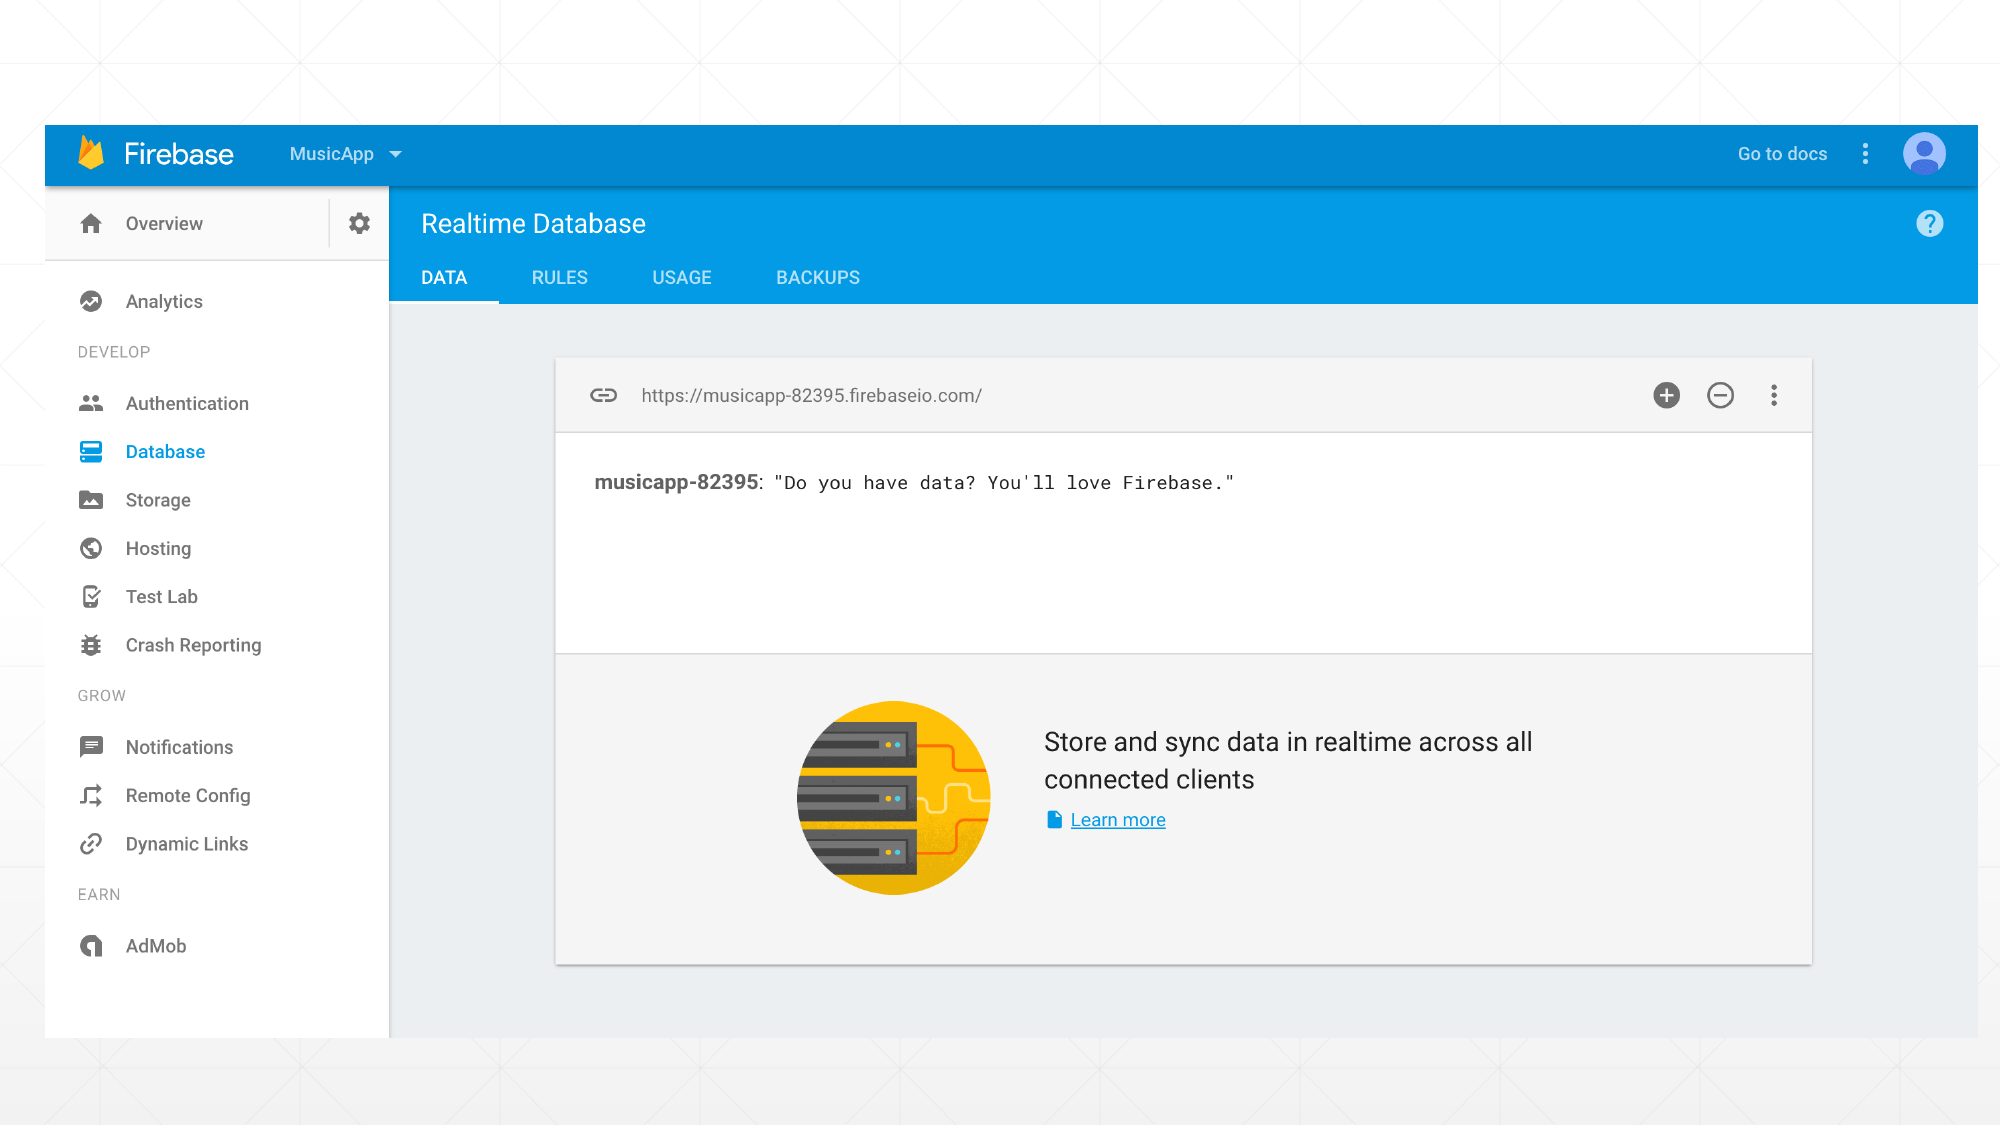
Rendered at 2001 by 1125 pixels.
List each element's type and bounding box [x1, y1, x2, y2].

picture [424, 214, 436, 232]
picture [457, 219, 464, 232]
picture [582, 220, 586, 232]
picture [678, 276, 686, 282]
picture [535, 214, 543, 232]
picture [423, 271, 428, 283]
picture [568, 271, 575, 283]
picture [633, 221, 645, 229]
picture [439, 221, 451, 229]
picture [44, 125, 1978, 1038]
picture [495, 219, 502, 232]
picture [435, 275, 443, 282]
picture [1917, 211, 1943, 236]
picture [566, 216, 572, 230]
picture [815, 271, 820, 283]
picture [778, 271, 784, 283]
picture [703, 271, 710, 283]
picture [474, 216, 480, 230]
picture [839, 271, 845, 283]
picture [514, 222, 524, 229]
picture [446, 271, 455, 283]
picture [534, 271, 541, 283]
